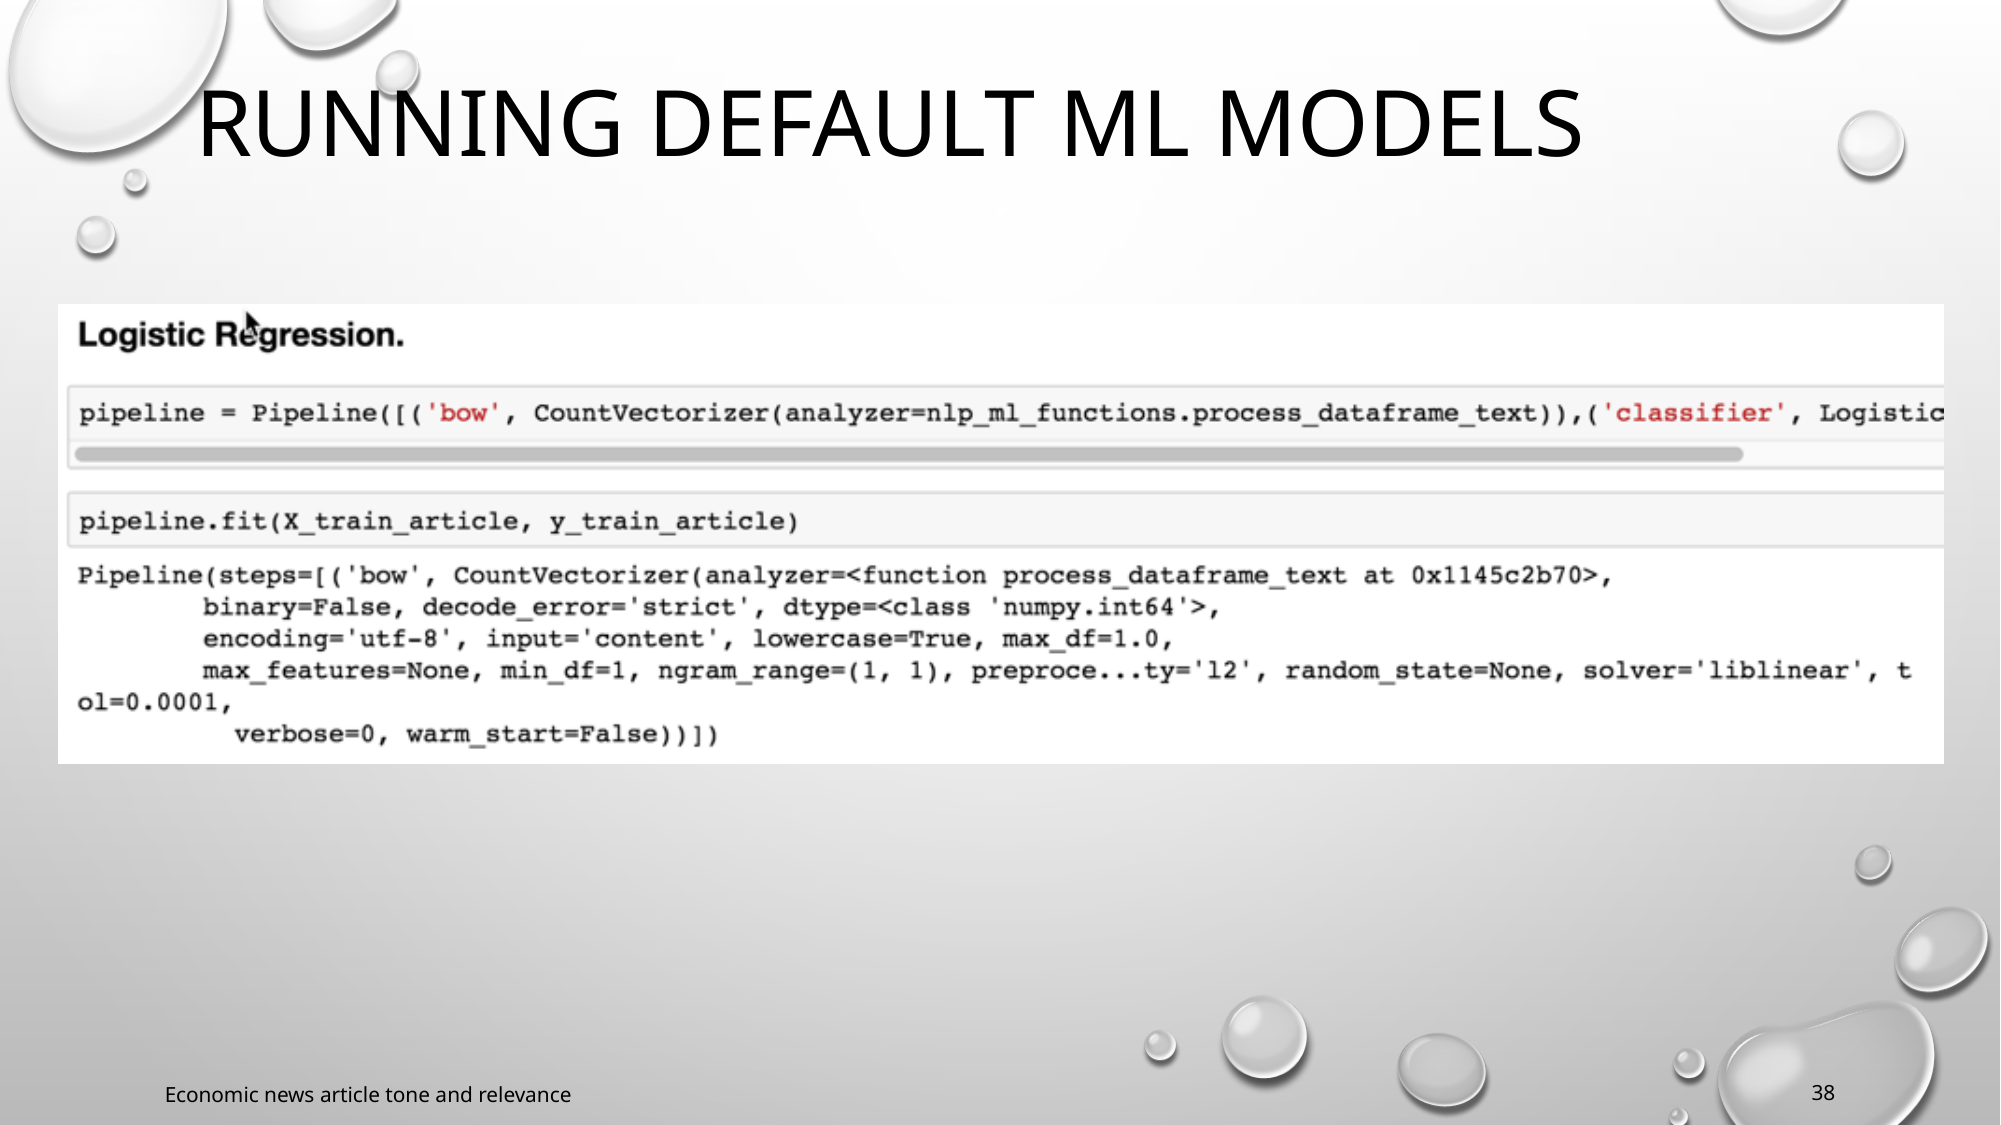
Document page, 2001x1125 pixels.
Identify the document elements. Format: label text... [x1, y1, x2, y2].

footer Economic news article tone and relevance [149, 1063, 1245, 1124]
picture [0, 0, 2000, 1125]
slide_number 38 [1724, 1063, 1851, 1124]
title Running default ml models [180, 47, 1830, 206]
